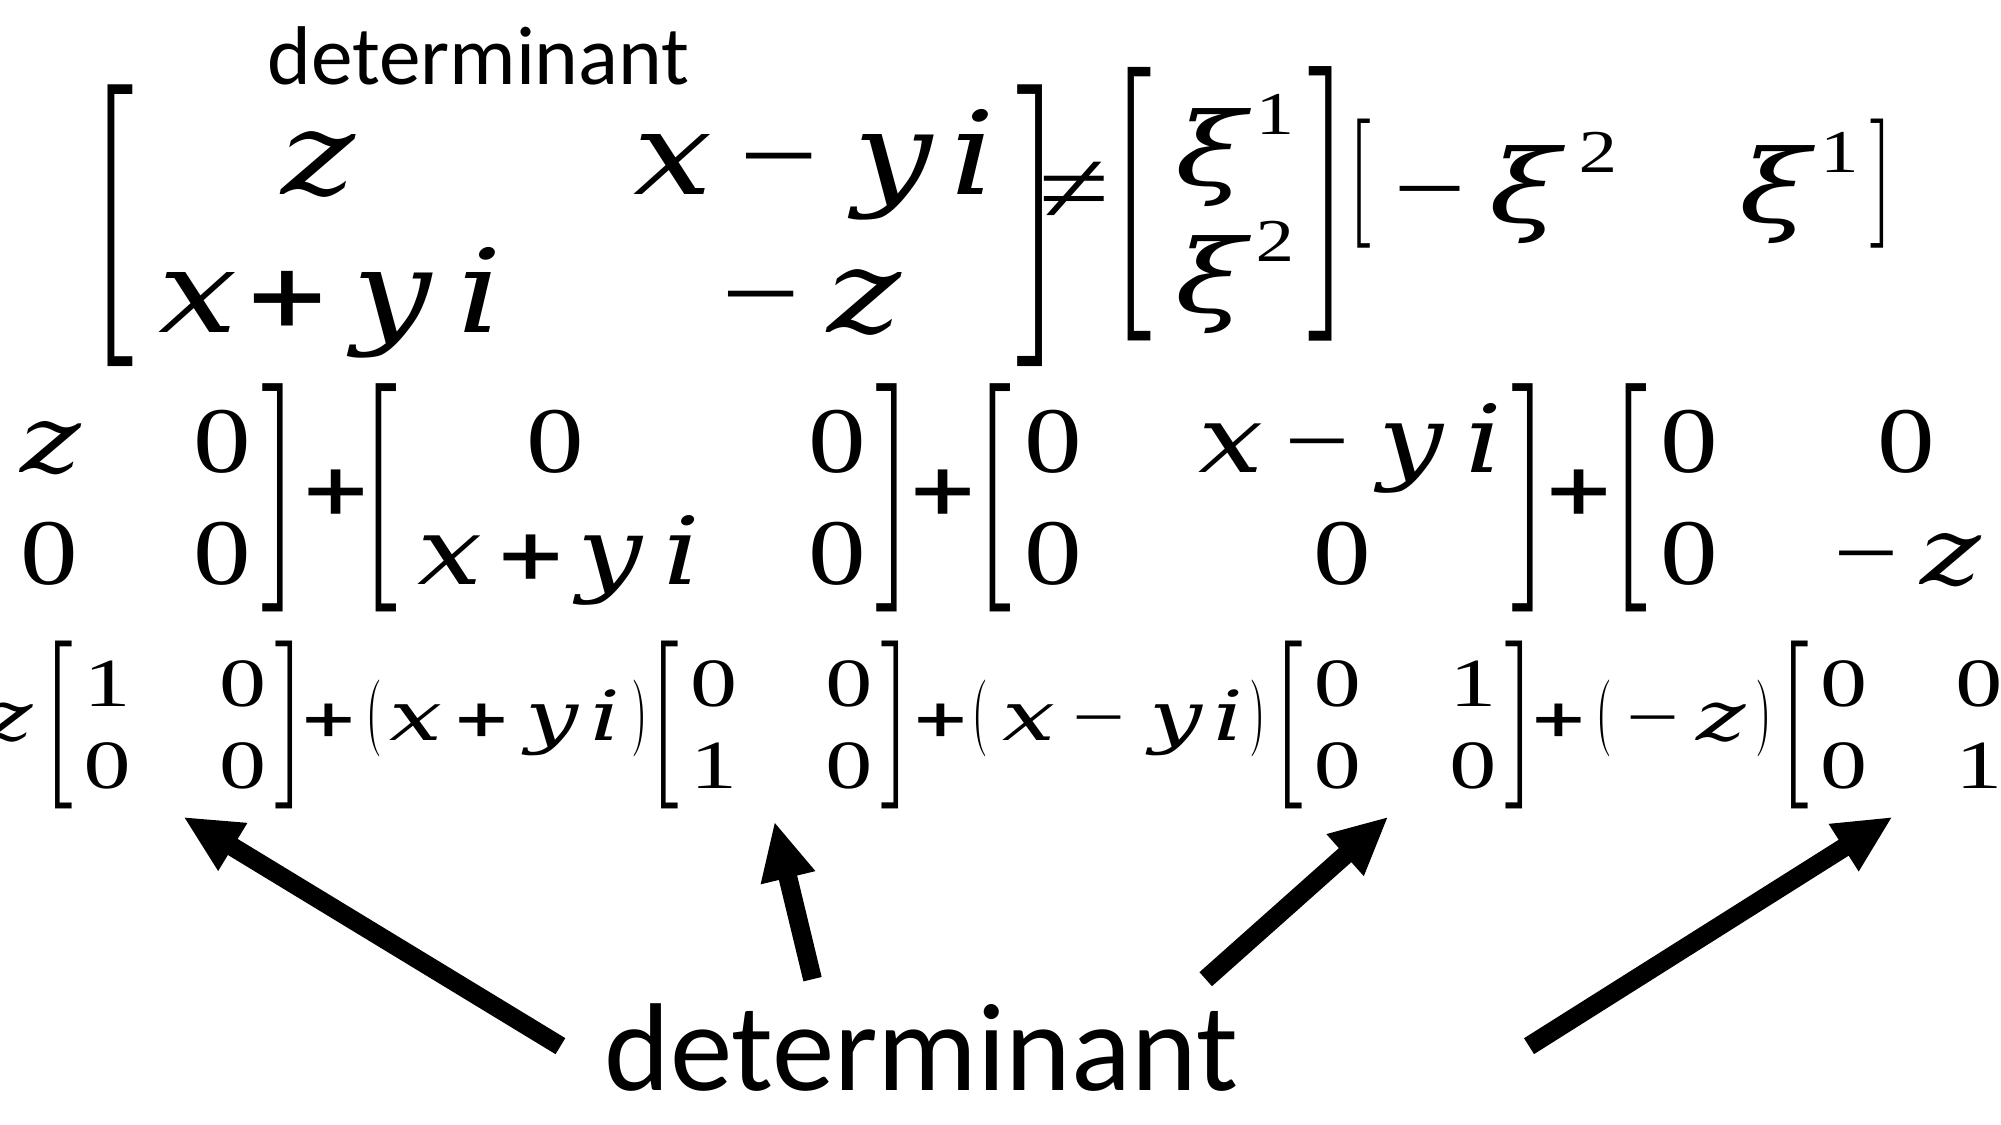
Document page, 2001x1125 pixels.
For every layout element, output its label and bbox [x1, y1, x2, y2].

text_box [184, 817, 1892, 1125]
